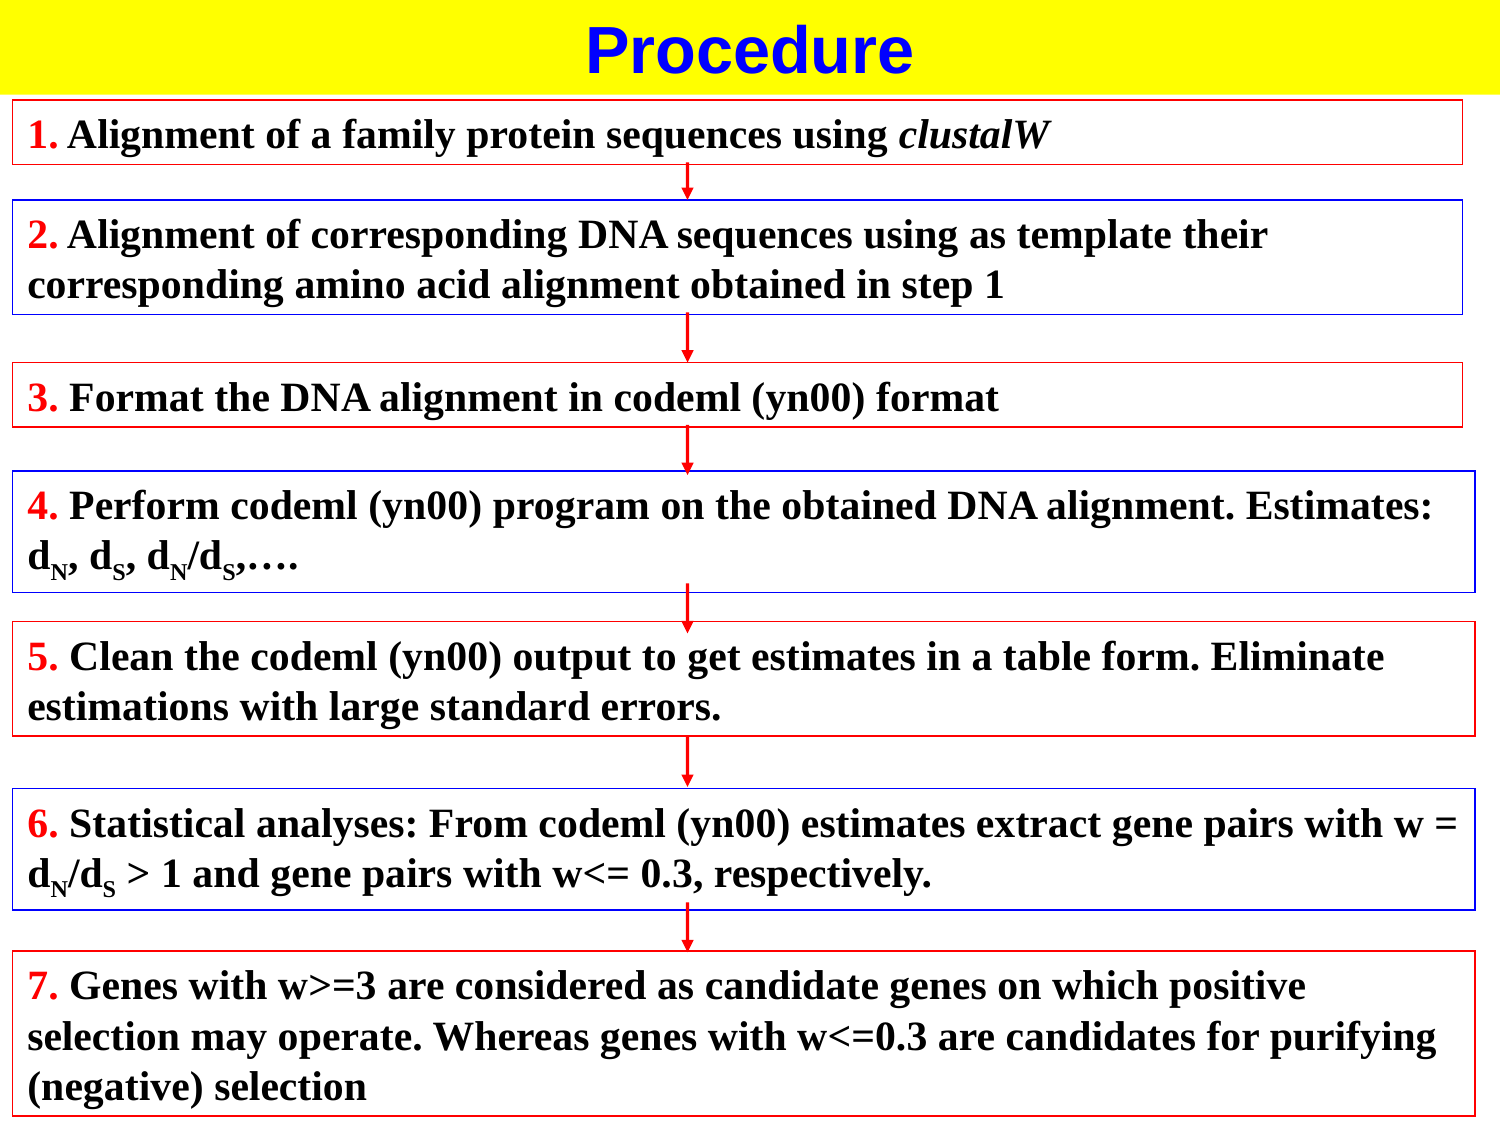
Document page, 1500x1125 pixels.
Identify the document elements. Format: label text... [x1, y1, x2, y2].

text_box 6. Statistical analyses: From codeml (yn00) estimates extract gene pairs with w = dN/dS > 1 and gene pairs with w<= 0.3, respectively. [12, 788, 1475, 910]
text_box 1. Alignment of a family protein sequences using clustalW [12, 99, 1463, 165]
text_box [681, 583, 694, 634]
text_box [681, 736, 694, 787]
text_box Procedure [0, 0, 1500, 95]
text_box 3. Format the DNA alignment in codeml (yn00) format [12, 362, 1463, 428]
text_box 7. Genes with w>=3 are considered as candidate genes on which positive selection may operate. Whereas genes with w<=0.3 are candidates for purifying (negative) selection [12, 951, 1475, 1116]
text_box [681, 902, 694, 953]
text_box 5. Clean the codeml (yn00) output to get estimates in a table form. Eliminate estimations with large standard errors. [12, 621, 1475, 737]
text_box 4. Perform codeml (yn00) program on the obtained DNA alignment. Estimates: dN, dS, dN/dS,…. [12, 470, 1475, 593]
text_box [681, 424, 694, 475]
text_box [681, 312, 694, 363]
text_box 2. Alignment of corresponding DNA sequences using as template their corresponding amino acid alignment obtained in step 1 [12, 199, 1463, 315]
text_box [681, 162, 694, 200]
